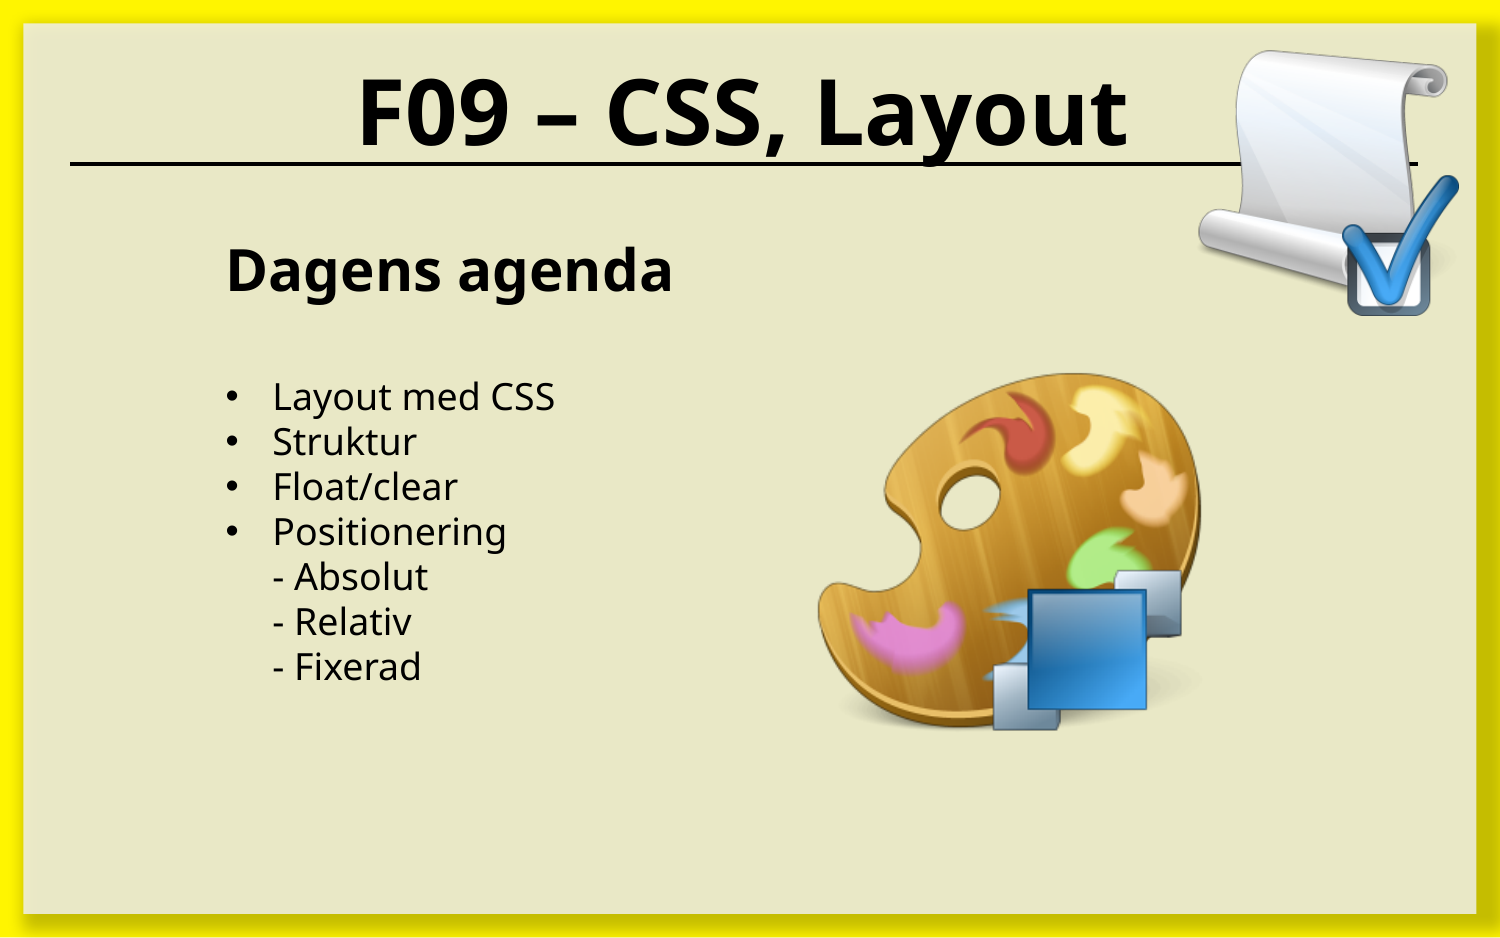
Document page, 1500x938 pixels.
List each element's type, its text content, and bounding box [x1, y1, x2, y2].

text_box Dagens agenda Layout med CSS Struktur Float/clear Positionering - Absolut - Relativ - Fixerad [210, 226, 690, 938]
title F09 – CSS, Layout [105, 46, 1182, 174]
picture [1186, 43, 1459, 316]
picture [808, 350, 1210, 751]
